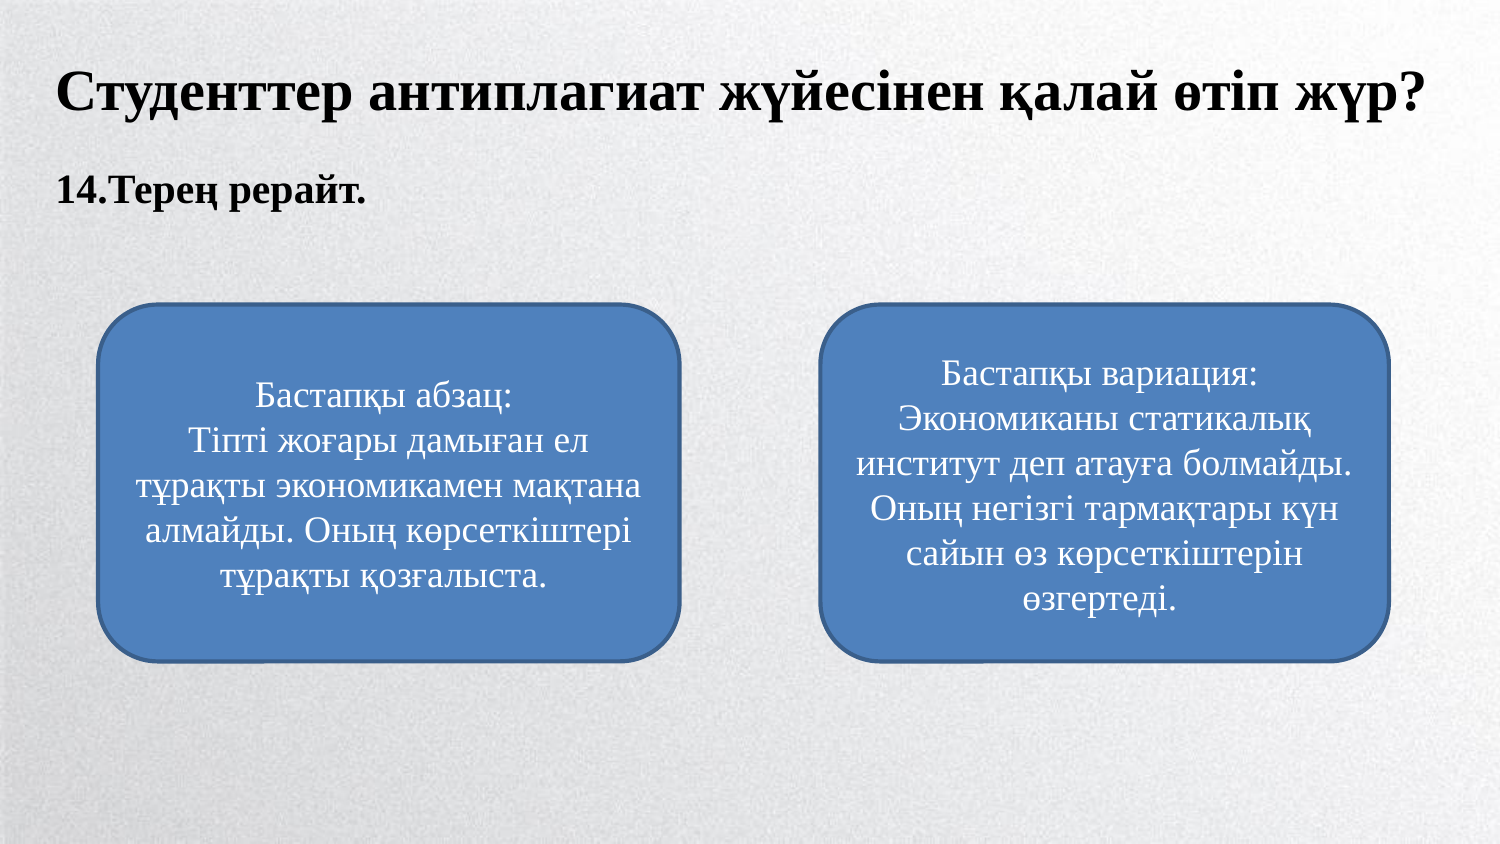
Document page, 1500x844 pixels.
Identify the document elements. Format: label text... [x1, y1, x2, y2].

picture [0, 0, 1500, 844]
text_box Бастапқы абзац: Тіпті жоғары дамыған ел тұрақты экономикамен мақтана алмайды. Оның көрсеткіштері тұрақты қозғалыста. [95, 302, 682, 664]
text_box Бастапқы вариация: Экономиканы статикалық институт деп атауға болмайды. Оның негізгі тармақтары күн сайын өз көрсеткіштерін өзгертеді. [818, 302, 1392, 664]
text_box Студенттер антиплагиат жүйесінен қалай өтіп жүр? [40, 44, 1460, 130]
text_box 14.Терең рерайт. [40, 154, 791, 219]
